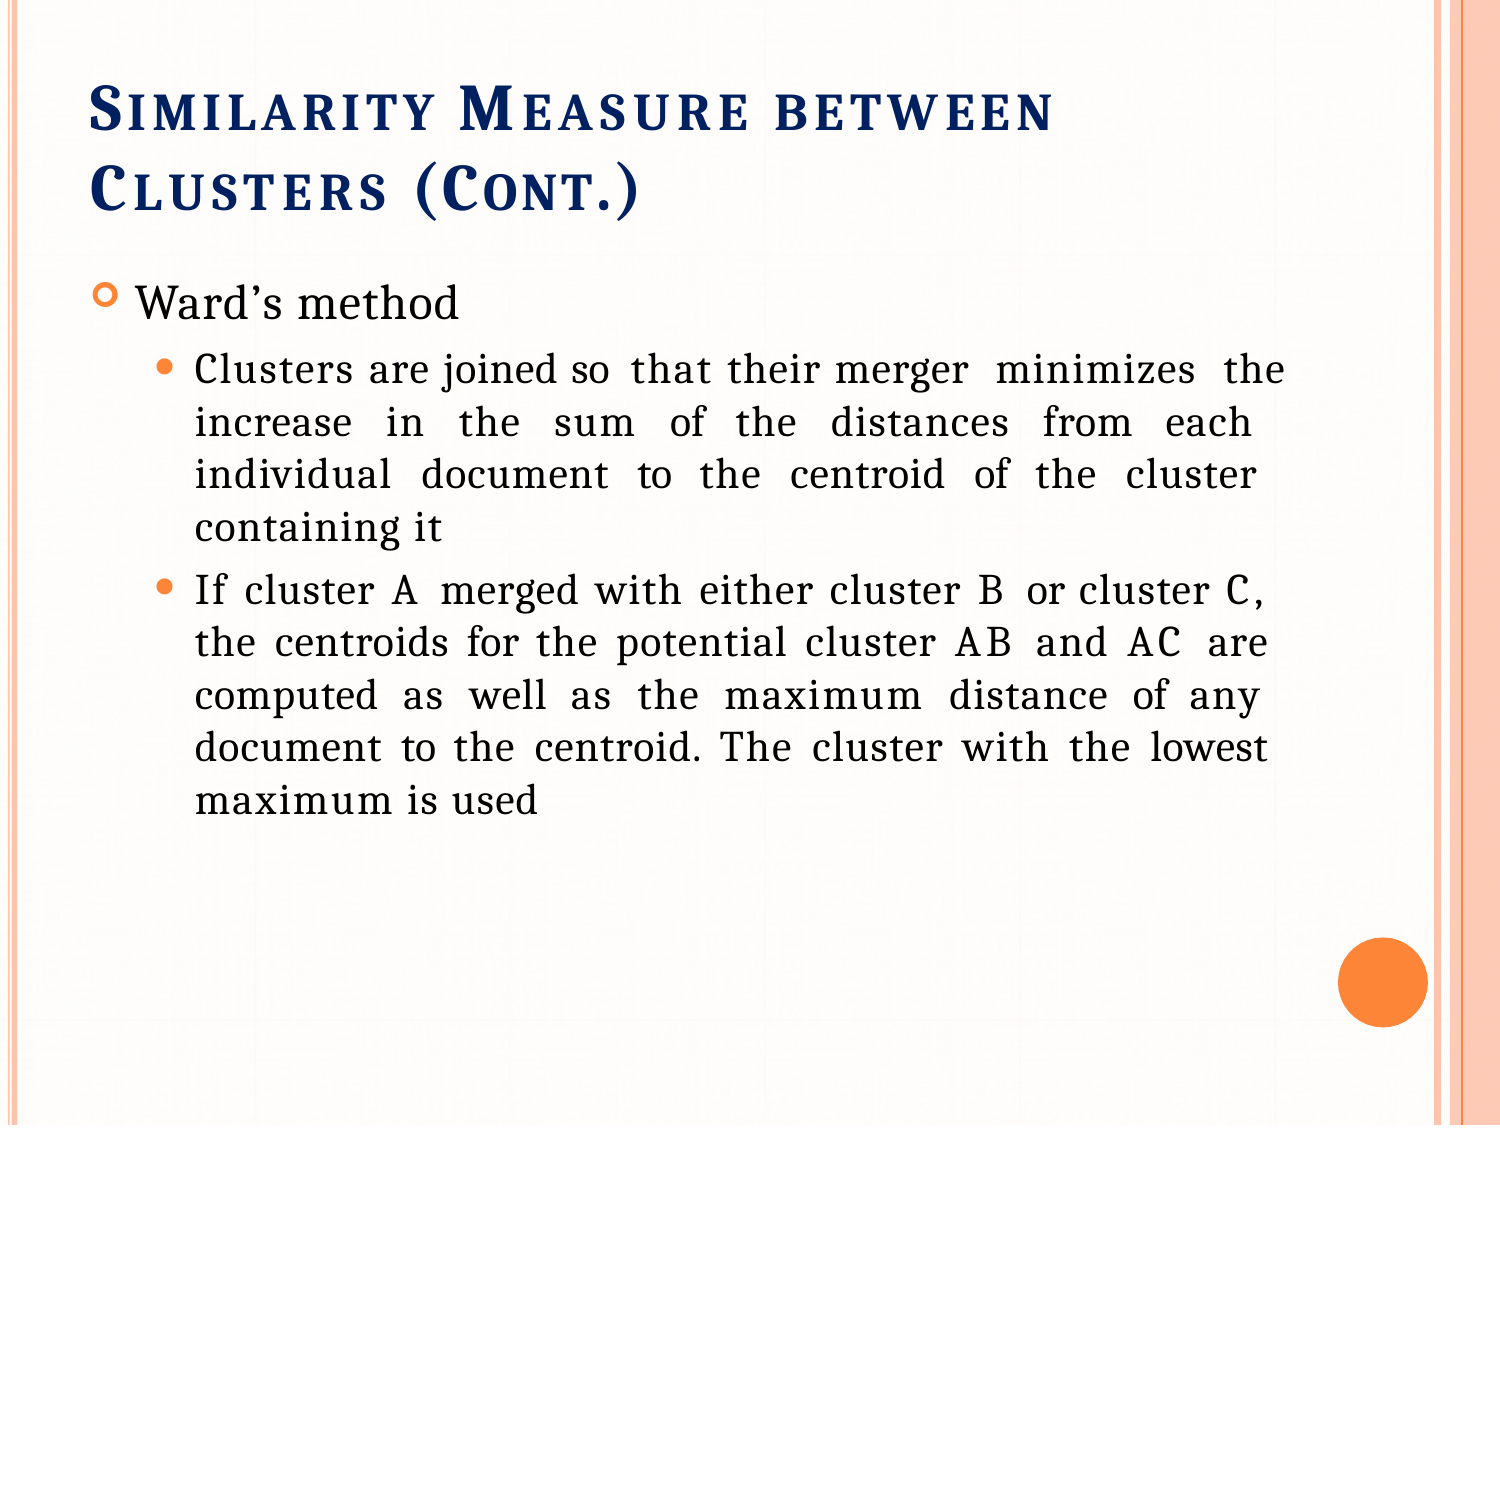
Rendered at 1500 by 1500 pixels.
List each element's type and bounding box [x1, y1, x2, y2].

text_box [0, 0, 1500, 1126]
